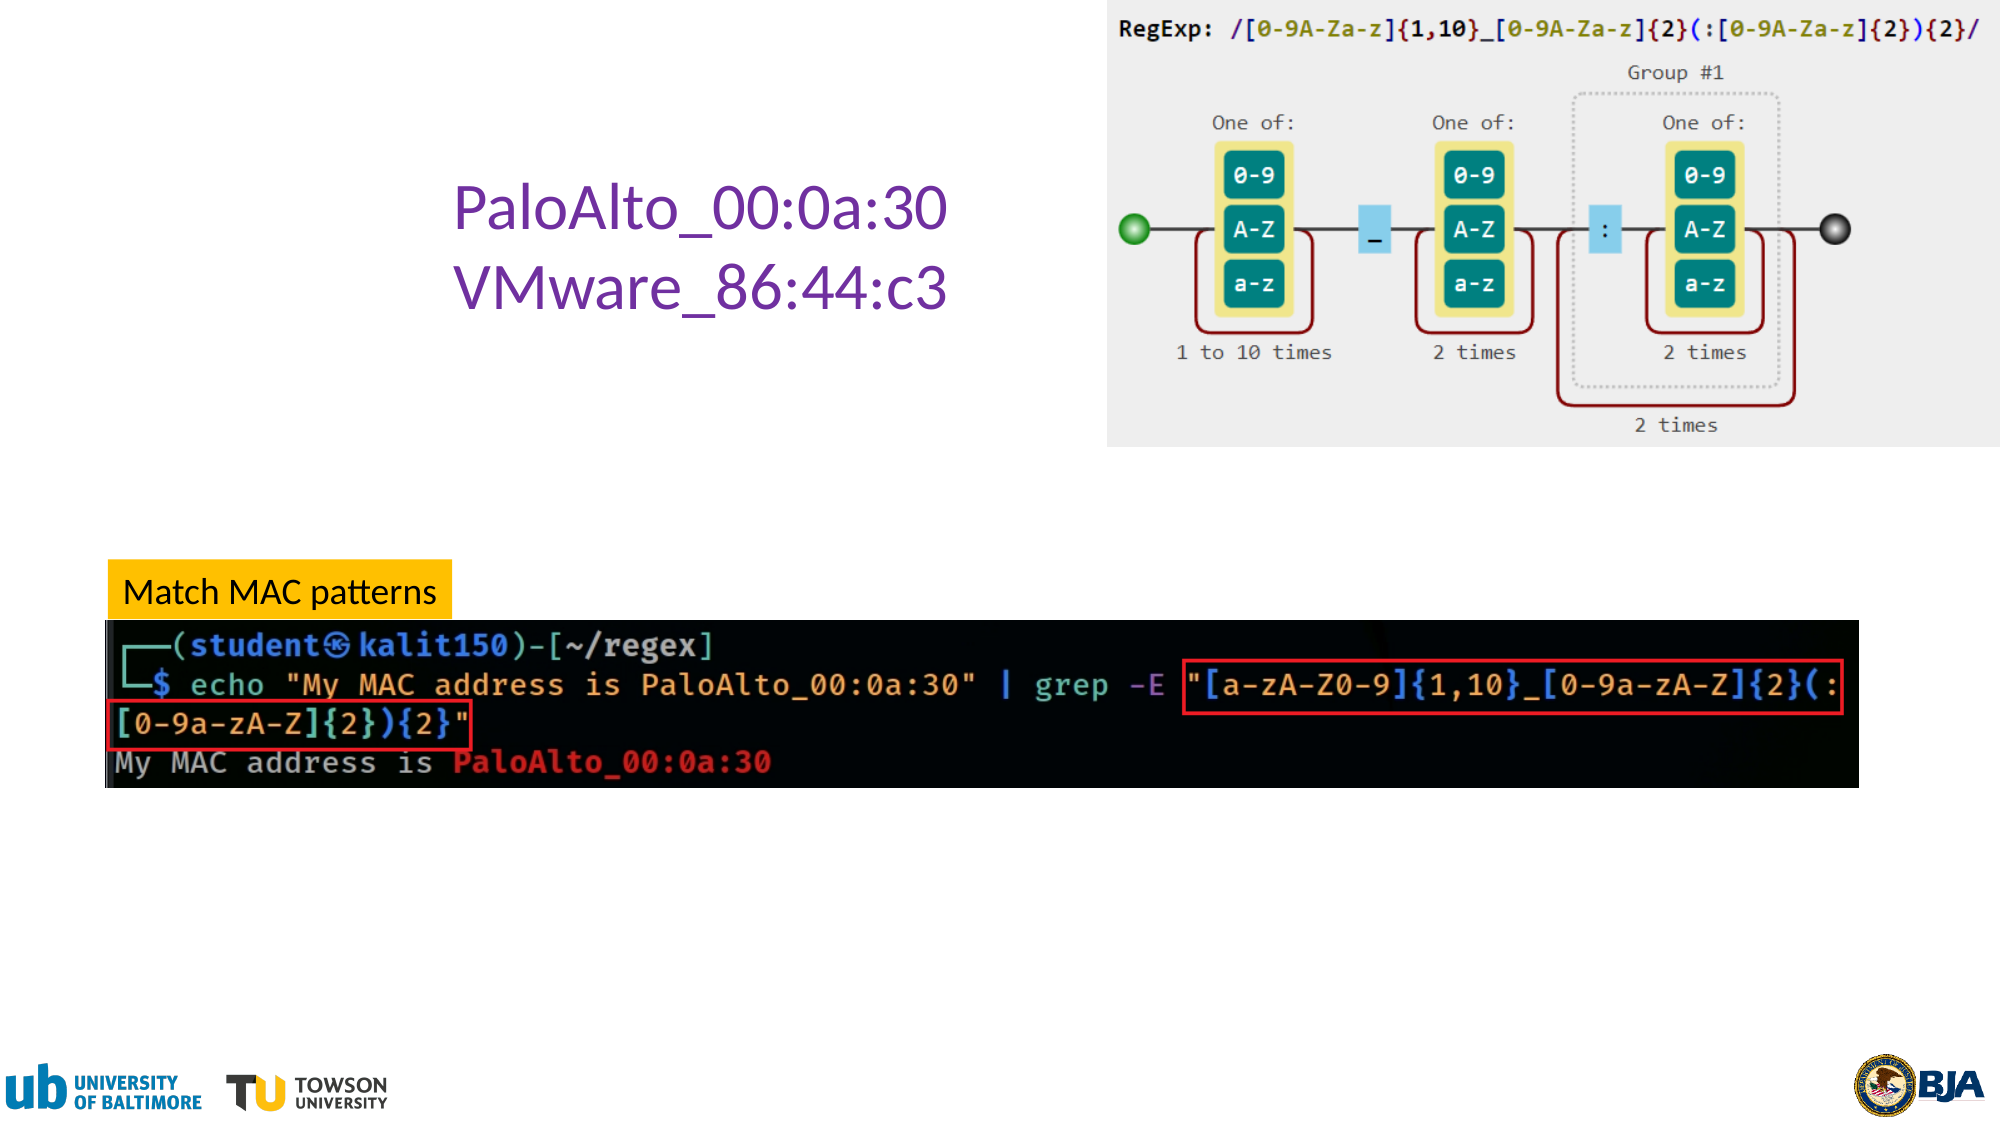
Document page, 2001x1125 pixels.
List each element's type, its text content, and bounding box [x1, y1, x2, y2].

picture [105, 620, 1859, 788]
picture [0, 1031, 407, 1125]
picture [1107, 0, 2000, 447]
text_box PaloAlto_00:0a:30 VMware_86:44:c3 [438, 155, 1020, 330]
picture [1854, 1054, 1986, 1117]
text_box Match MAC patterns [107, 559, 453, 620]
